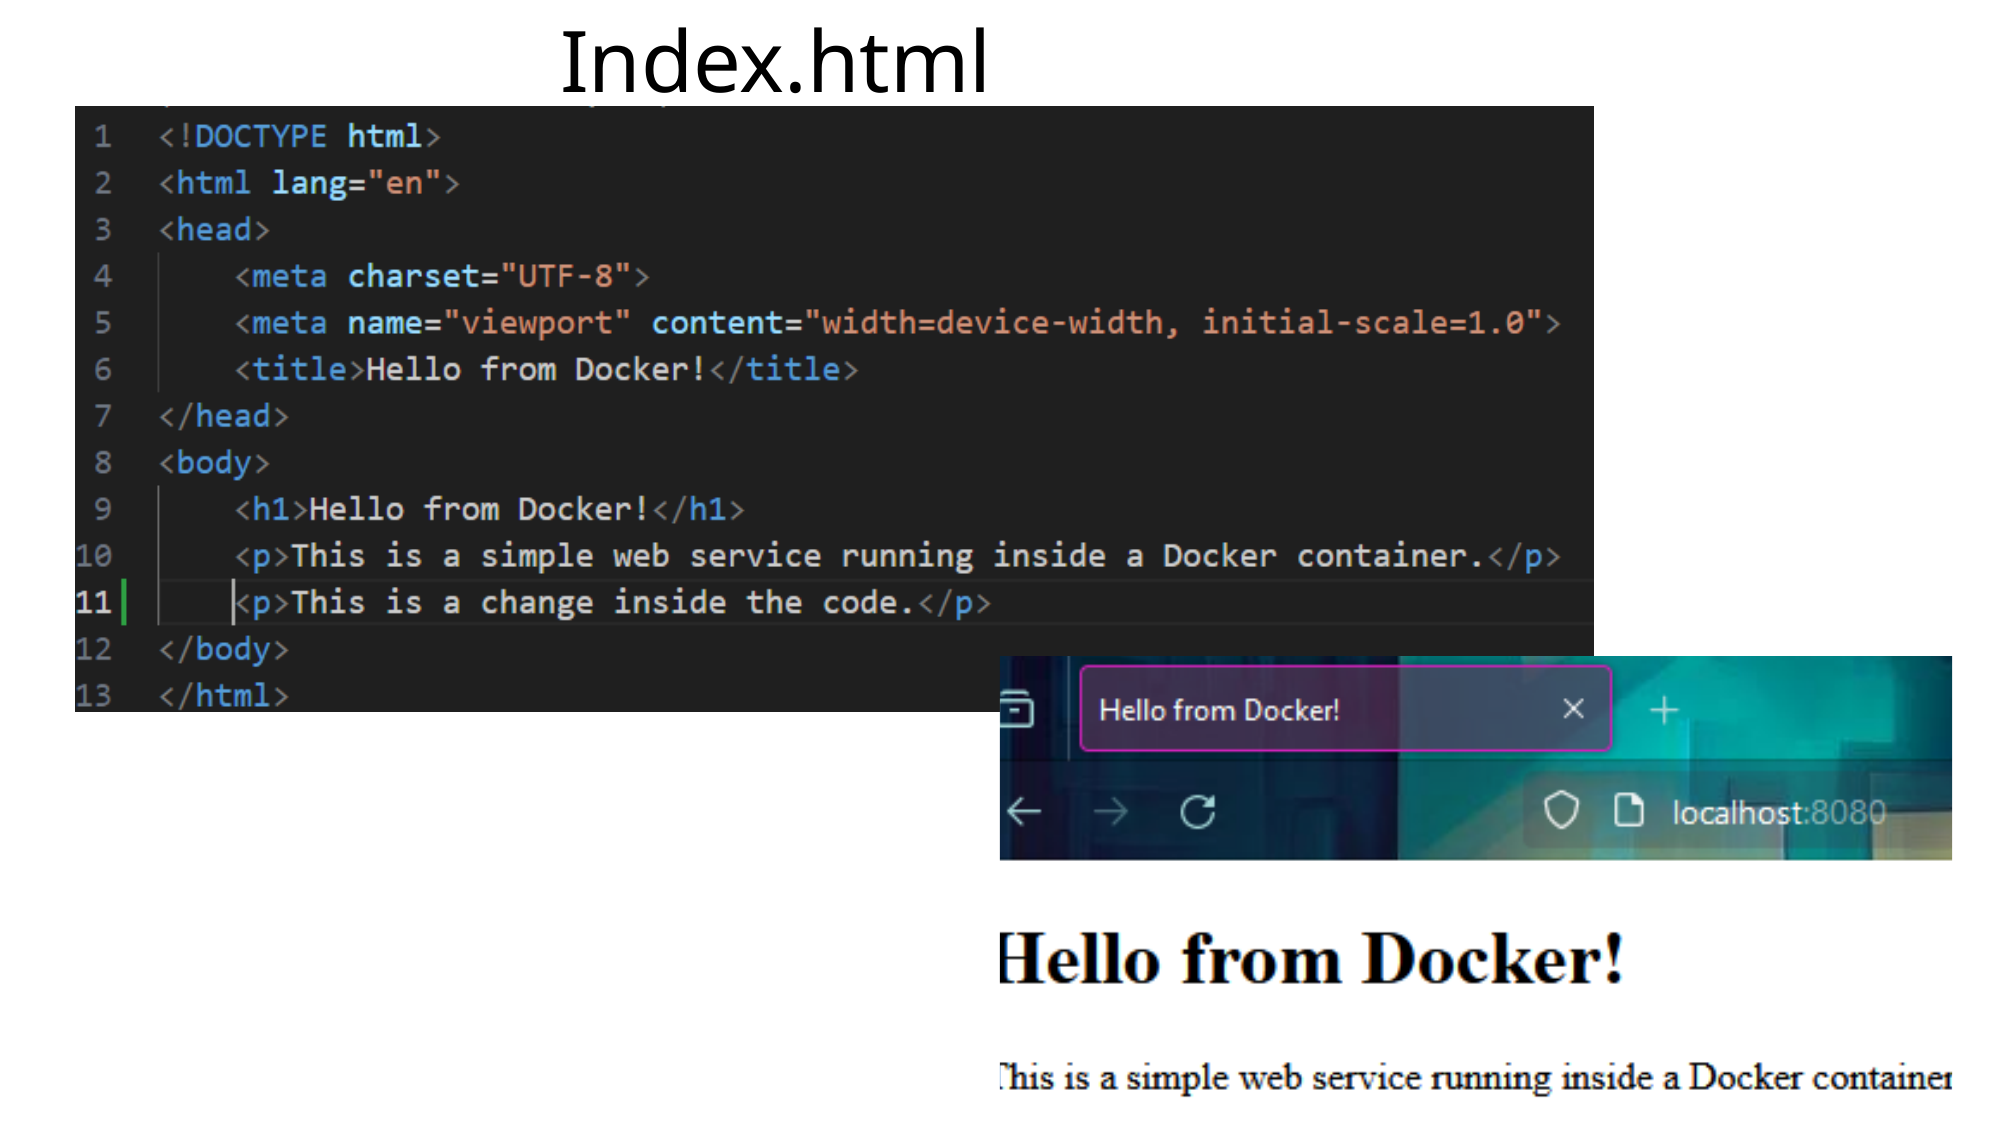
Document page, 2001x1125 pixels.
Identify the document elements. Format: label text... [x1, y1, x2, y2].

picture [75, 106, 1953, 1114]
text_box Index.html [10, 11, 1542, 119]
